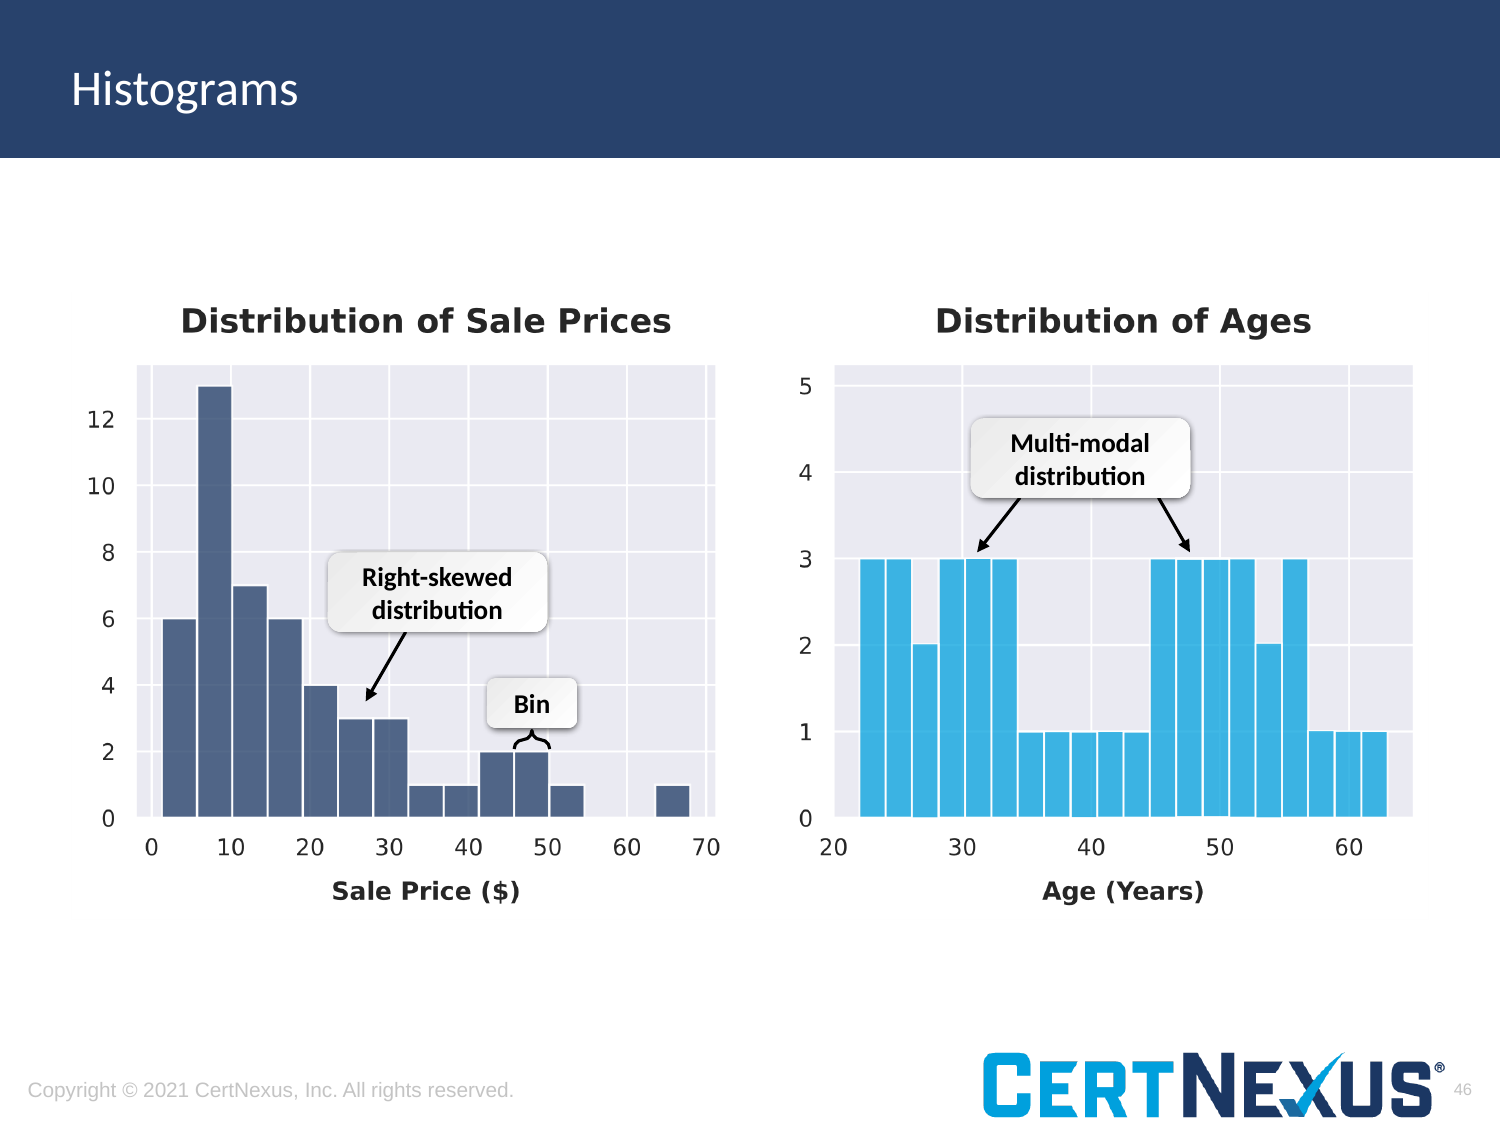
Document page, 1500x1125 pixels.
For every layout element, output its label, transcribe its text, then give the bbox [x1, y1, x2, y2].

title Histograms [56, 16, 1350, 155]
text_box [70, 292, 1430, 920]
picture [967, 1023, 1458, 1125]
slide_number 46 [1137, 1058, 1488, 1119]
